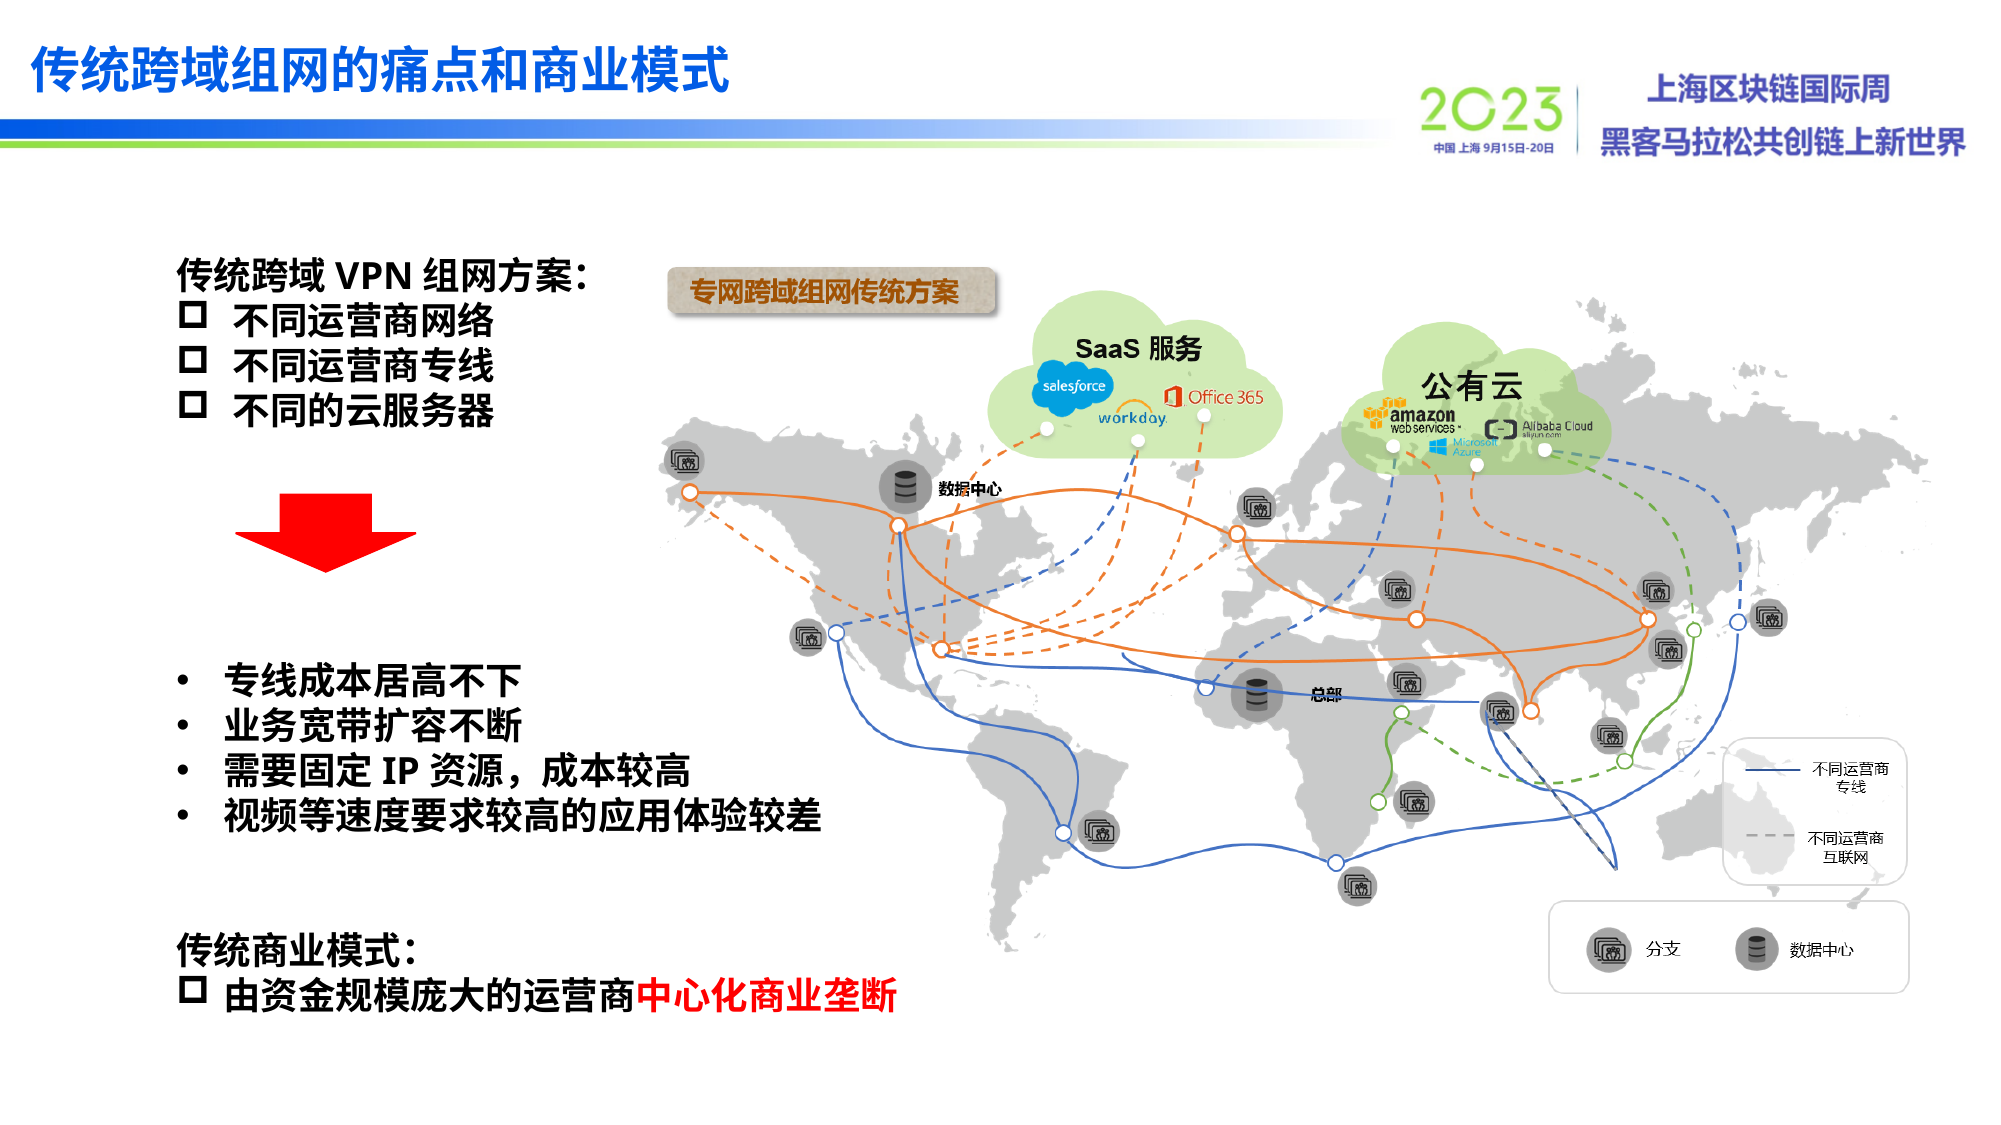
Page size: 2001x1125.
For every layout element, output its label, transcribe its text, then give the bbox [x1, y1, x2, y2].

text_box 传统跨域VPN组网方案： 不同运营商网络 不同运营商专线 不同的云服务器 专线成本居高不下 业务宽带扩容不断 需要固定IP资源，成本较高 视频等速度要求较高的应用体验较差 传统商业模式： 由资金规模庞大的运营商中心化商业垄断 [161, 353, 1002, 1125]
text_box [235, 493, 417, 573]
text_box 传统跨域组网的痛点和商业模式 [15, 37, 1741, 113]
picture [0, 0, 2001, 1125]
